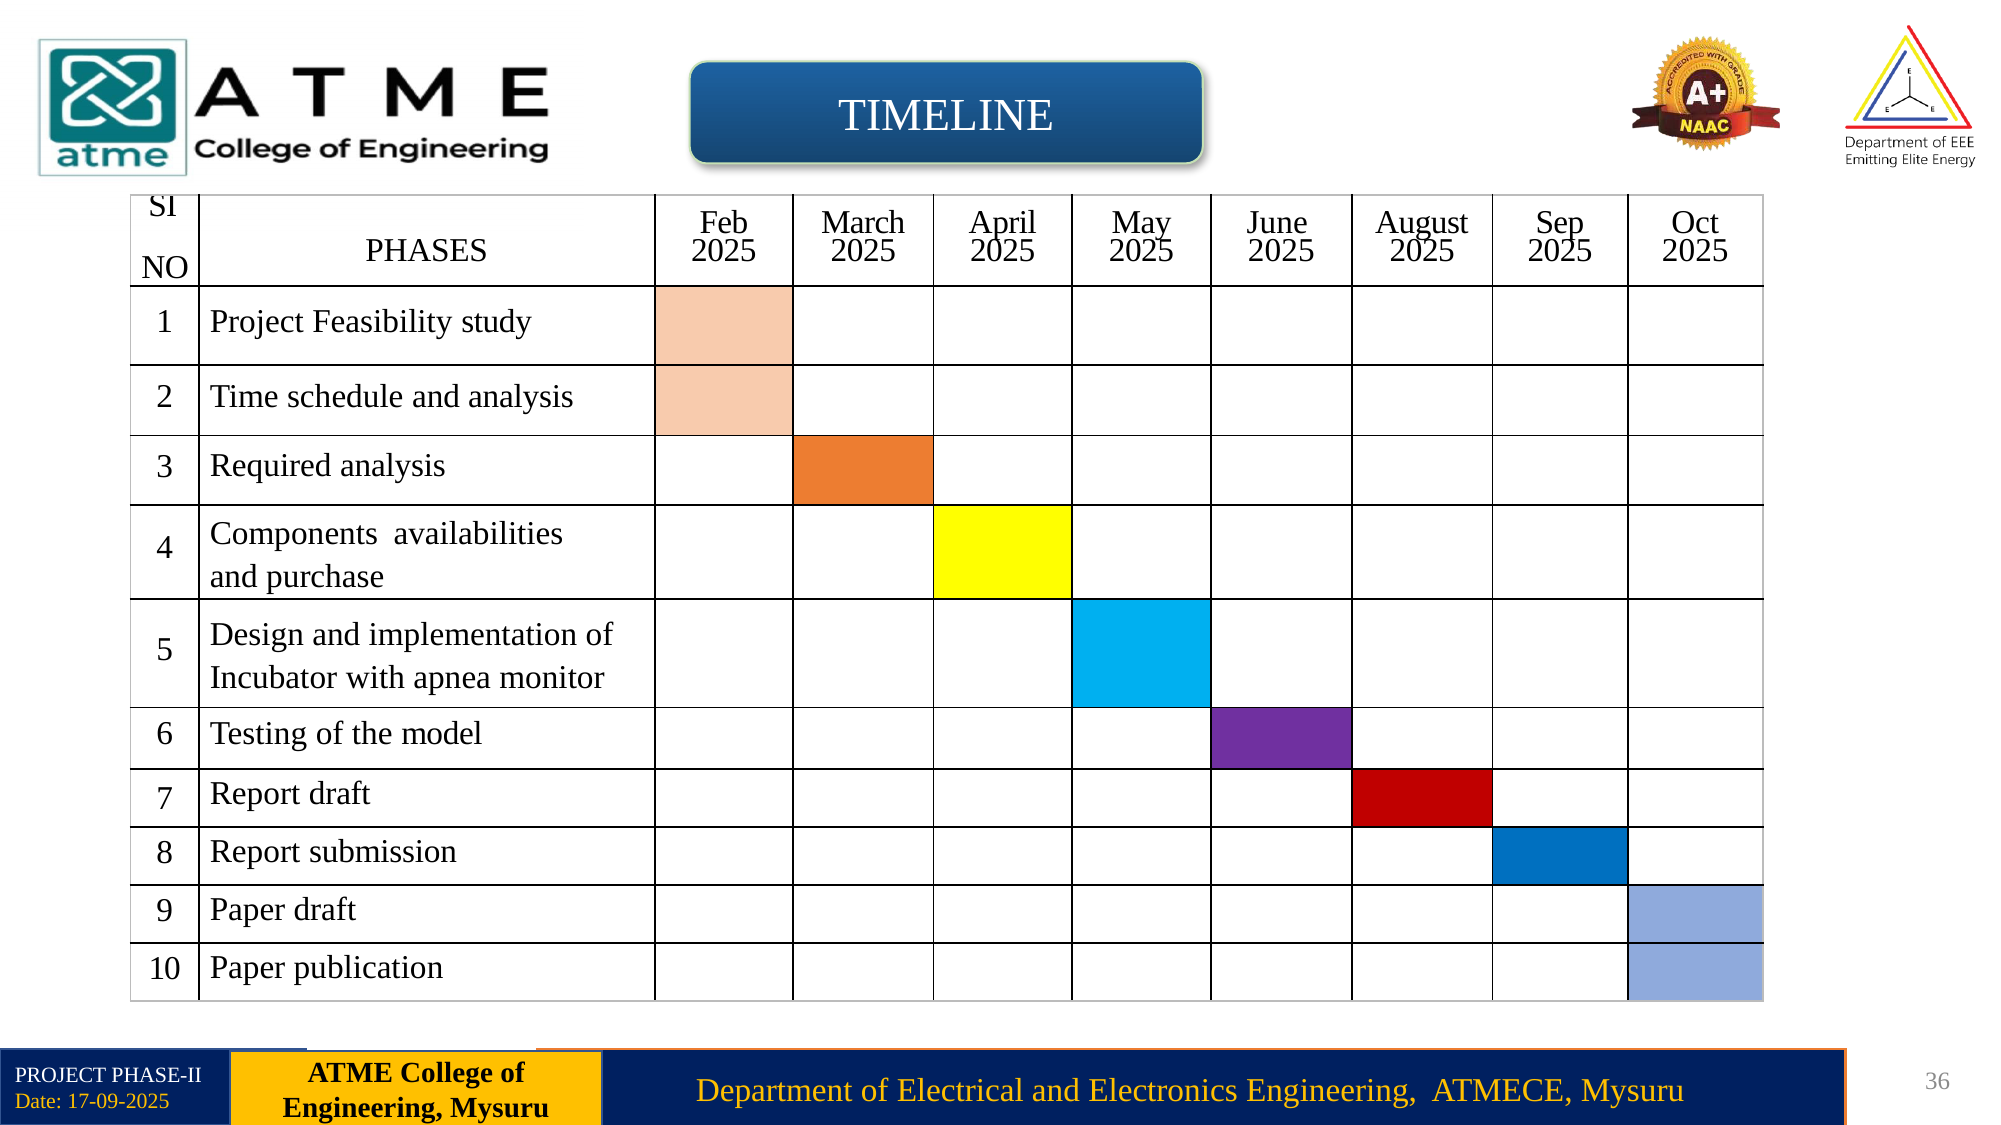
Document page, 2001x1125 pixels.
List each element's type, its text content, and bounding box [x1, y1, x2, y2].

table_cell [1212, 366, 1351, 435]
table_cell [794, 828, 933, 884]
table_cell [934, 886, 1071, 942]
table_cell [1212, 600, 1351, 707]
table_cell [1353, 828, 1492, 884]
table_cell [1212, 436, 1351, 504]
table_cell [794, 944, 933, 1000]
table_cell [1073, 436, 1210, 504]
table_cell [656, 770, 792, 826]
table_cell [656, 944, 792, 1000]
table_cell [656, 708, 792, 768]
table_cell [1353, 770, 1492, 826]
table_cell [656, 886, 792, 942]
table_cell [1073, 944, 1210, 1000]
table_cell Report submission [200, 828, 654, 884]
table_cell [1493, 886, 1627, 942]
table_cell [1629, 770, 1762, 826]
table_cell [1629, 600, 1762, 707]
table_cell [1212, 944, 1351, 1000]
table_cell Project Feasibility study [200, 287, 654, 364]
table_cell [1073, 506, 1210, 598]
text_box ATME College of Engineering, Mysuru [229, 1050, 603, 1125]
picture [1615, 20, 1796, 170]
text_box TIMELINE [688, 60, 1204, 165]
table_cell [1073, 886, 1210, 942]
table_cell 7 [131, 770, 198, 826]
table_cell 4 [131, 506, 198, 598]
table_cell [1353, 506, 1492, 598]
table_cell [1629, 708, 1762, 768]
picture [0, 0, 584, 231]
table_cell [656, 436, 792, 504]
table_cell [1353, 287, 1492, 364]
table_cell 9 [131, 886, 198, 942]
table_cell 6 [131, 708, 198, 768]
table_header March 2025 [794, 196, 933, 285]
table_cell [1353, 600, 1492, 707]
table_cell [1629, 828, 1762, 884]
table_cell Report draft [200, 770, 654, 826]
table_cell [794, 436, 933, 504]
table_cell [1353, 708, 1492, 768]
table_cell [1073, 828, 1210, 884]
table_cell [1493, 506, 1627, 598]
table_cell [656, 366, 792, 435]
footer Department of Electrical and Electronics Engineering, ATMECE, Mysuru [536, 1048, 1847, 1125]
table_header May 2025 [1073, 196, 1210, 285]
picture [1838, 20, 1979, 170]
table_cell [934, 506, 1071, 598]
table_cell [1493, 436, 1627, 504]
table_cell [1629, 287, 1762, 364]
table_cell [656, 506, 792, 598]
table_header June 2025 [1212, 196, 1351, 285]
table_cell [1493, 287, 1627, 364]
table_cell [1493, 828, 1627, 884]
table_header April 2025 [934, 196, 1071, 285]
table_header Feb 2025 [656, 196, 792, 285]
table_cell [1212, 287, 1351, 364]
table_cell [656, 828, 792, 884]
table_cell [794, 770, 933, 826]
table_cell [1073, 770, 1210, 826]
text_box PROJECT PHASE-II Date: 17-09-2025 [0, 1048, 307, 1125]
table_cell [1212, 770, 1351, 826]
table_cell 8 [131, 828, 198, 884]
table_cell [1353, 366, 1492, 435]
table_cell [1629, 506, 1762, 598]
table_cell [794, 366, 933, 435]
table_cell [794, 506, 933, 598]
table_header August 2025 [1353, 196, 1492, 285]
table_cell [1629, 366, 1762, 435]
table_cell [1493, 366, 1627, 435]
table_cell [1073, 366, 1210, 435]
table_cell Required analysis [200, 436, 654, 504]
table_cell [934, 770, 1071, 826]
table_cell 5 [131, 600, 198, 707]
table_cell 3 [131, 436, 198, 504]
table_cell Testing of the model [200, 708, 654, 768]
table_cell [1493, 944, 1627, 1000]
table_cell [1493, 600, 1627, 707]
table_cell [794, 287, 933, 364]
table_cell [1073, 287, 1210, 364]
table_cell [1212, 828, 1351, 884]
table_cell [1073, 708, 1210, 768]
table_cell 10 [131, 944, 198, 1000]
table_cell [1353, 886, 1492, 942]
slide_number 36 [1498, 1049, 1966, 1110]
table_cell Paper draft [200, 886, 654, 942]
table_cell [1493, 708, 1627, 768]
table_cell [1212, 708, 1351, 768]
table_cell [934, 436, 1071, 504]
table_cell [934, 287, 1071, 364]
table_cell [794, 600, 933, 707]
table_cell [1629, 886, 1762, 942]
table_cell [794, 708, 933, 768]
table_header Sep 2025 [1493, 196, 1627, 285]
table_cell [934, 944, 1071, 1000]
table_cell Design and implementation of Incubator with apnea monitor [200, 600, 654, 707]
table_cell [934, 828, 1071, 884]
table_cell Components availabilities and purchase [200, 506, 654, 598]
table_cell [934, 600, 1071, 707]
table_cell [1353, 944, 1492, 1000]
table_header SI NO [131, 196, 198, 285]
table_header Oct 2025 [1629, 196, 1762, 285]
table_cell [1493, 770, 1627, 826]
table_cell [1212, 886, 1351, 942]
table_header PHASES [200, 196, 654, 285]
table_cell 1 [131, 287, 198, 364]
table_cell [934, 708, 1071, 768]
table_cell [934, 366, 1071, 435]
table_cell [794, 886, 933, 942]
table_cell [1212, 506, 1351, 598]
table_cell [1073, 600, 1210, 707]
table_cell [1629, 944, 1762, 1000]
table_cell [1353, 436, 1492, 504]
table_cell [656, 287, 792, 364]
table_cell Time schedule and analysis [200, 366, 654, 435]
table_cell 2 [131, 366, 198, 435]
table_cell Paper publication [200, 944, 654, 1000]
table_cell [656, 600, 792, 707]
table_cell [1629, 436, 1762, 504]
